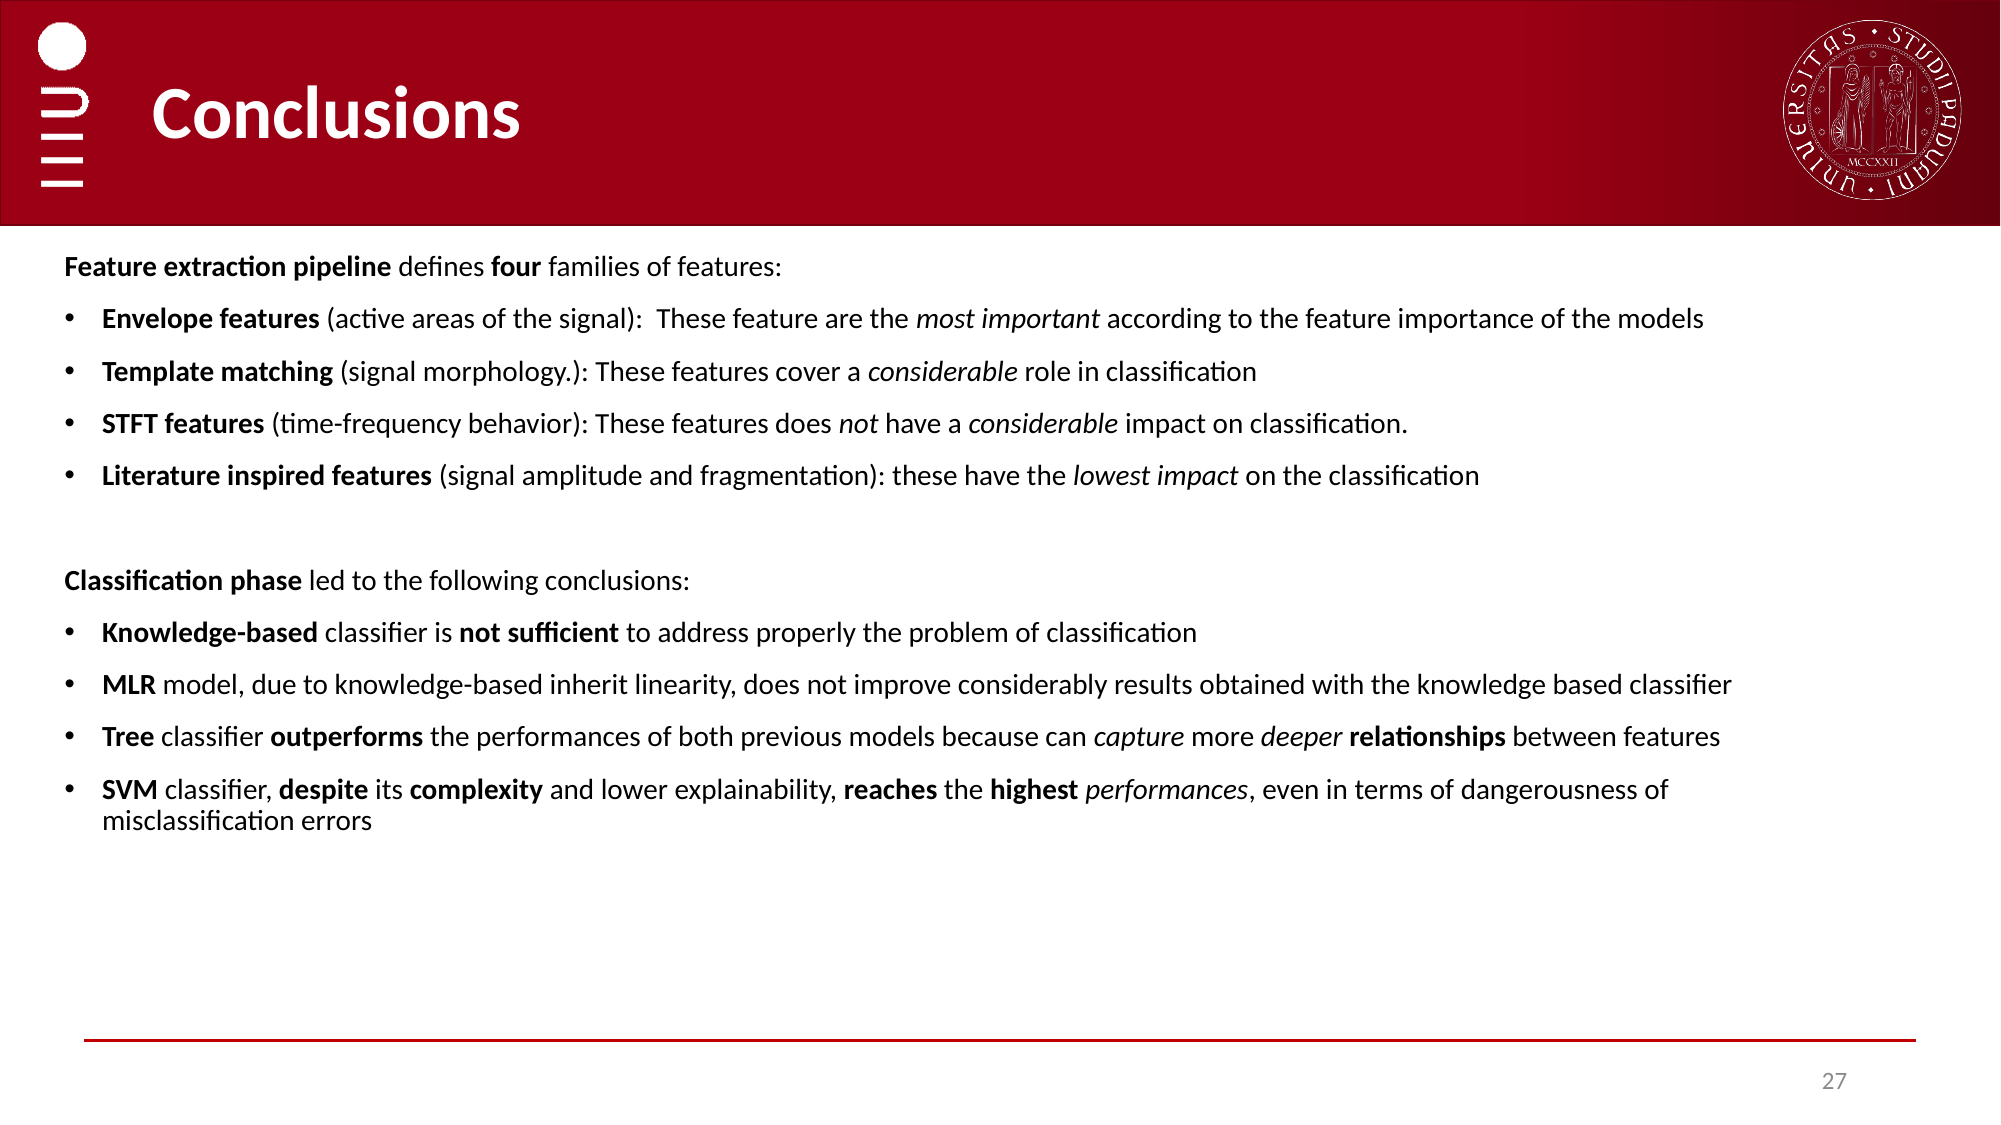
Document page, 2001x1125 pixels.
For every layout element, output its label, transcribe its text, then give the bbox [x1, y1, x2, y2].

list Feature extraction pipeline defines four families of features: Envelope features (active areas of the signal): These feature are the most important according to the feature importance of the models Template matching (signal morphology.): These features cover a considerable role in classification STFT features (time-frequency behavior): These features does not have a considerable impact on classification. Literature inspired features (signal amplitude and fragmentation): these have the lowest impact on the classification Classification phase led to the following conclusions: Knowledge-based classifier is not sufficient to address properly the problem of classification MLR model, due to knowledge-based inherit linearity, does not improve considerably results obtained with the knowledge based classifier Tree classifier outperforms the performances of both previous models because can capture more deeper relationships between features SVM classifier, despite its complexity and lower explainability, reaches the highest performances, even in terms of dangerousness of misclassification errors [49, 243, 1863, 1031]
picture [1783, 20, 1963, 200]
slide_number 27 [1412, 1049, 1863, 1110]
title Conclusions [137, 34, 1763, 194]
